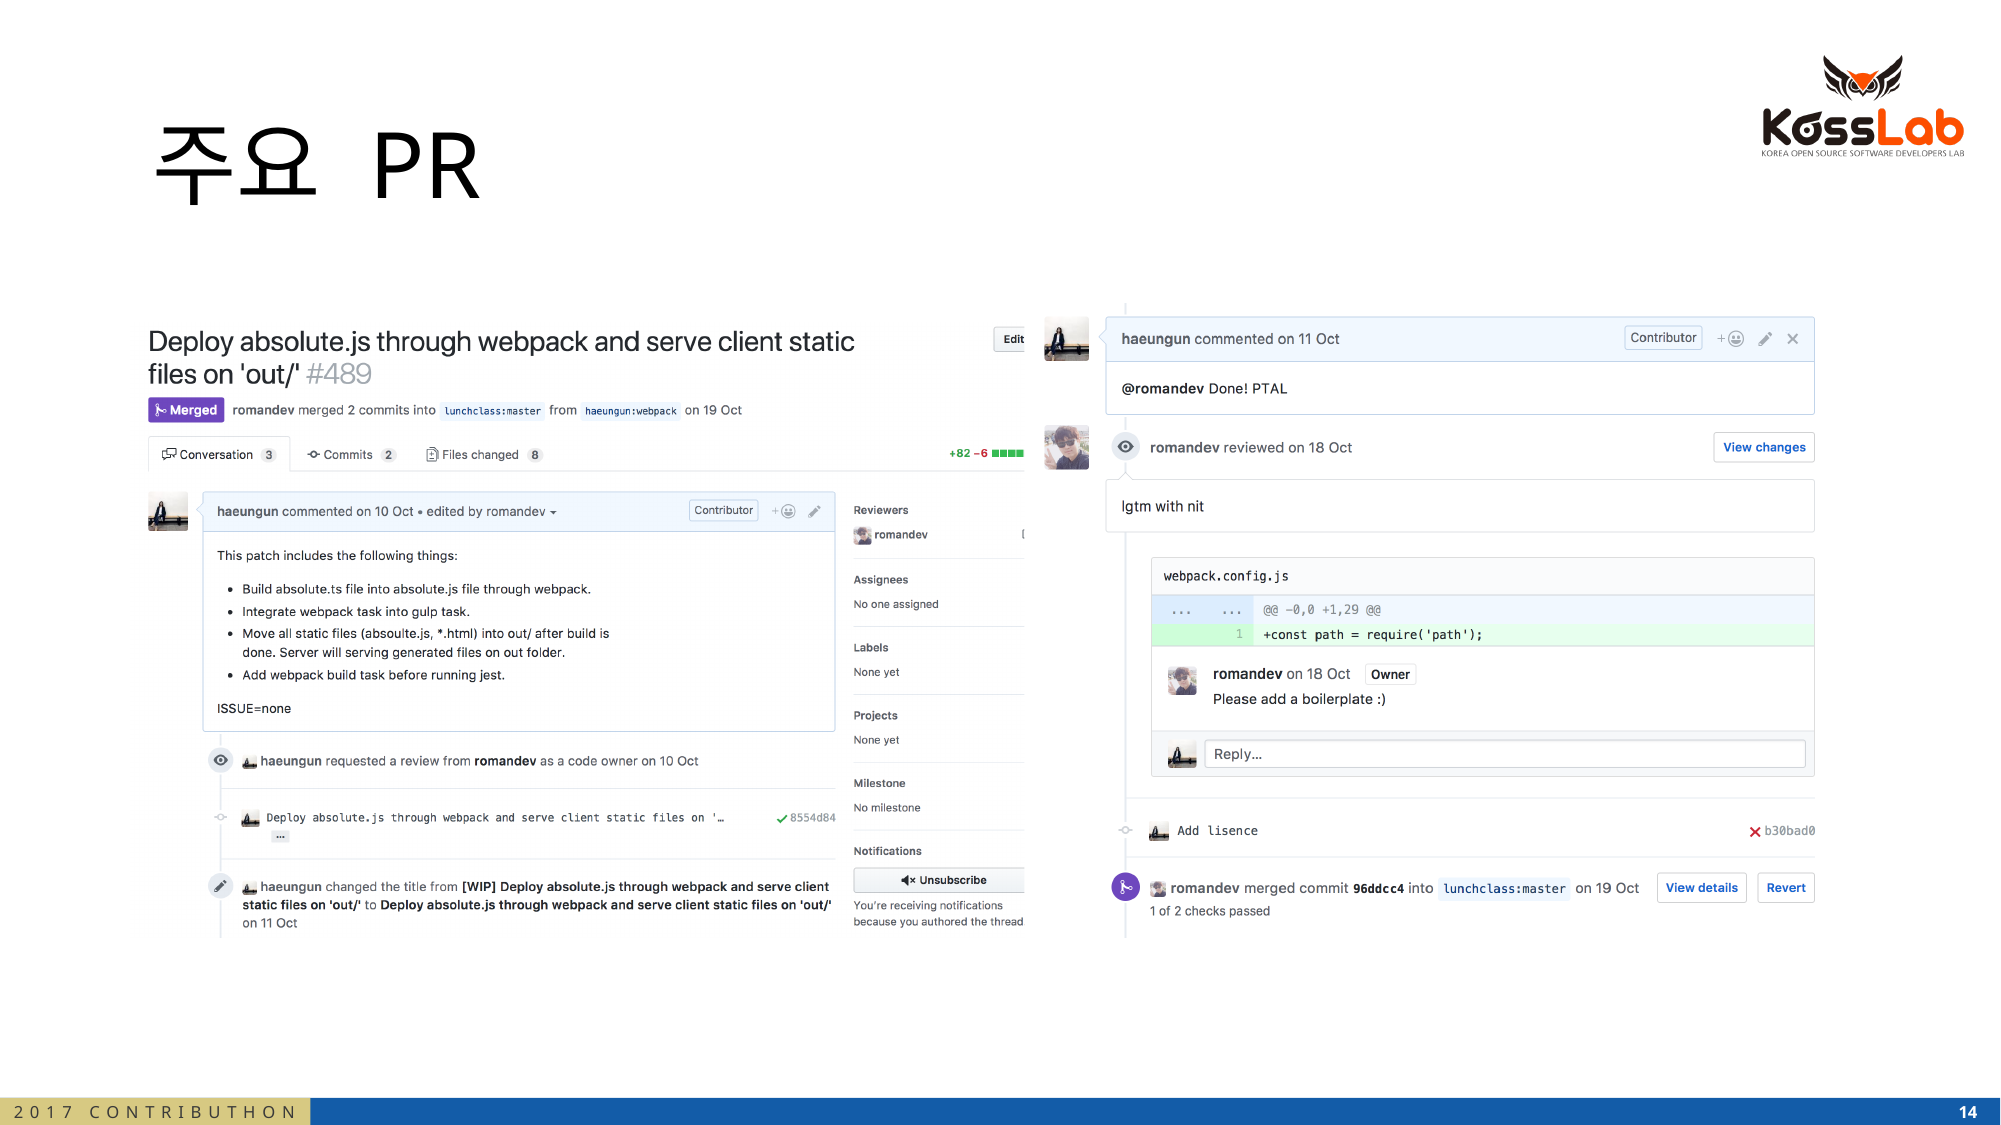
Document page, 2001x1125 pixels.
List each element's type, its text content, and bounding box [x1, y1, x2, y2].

picture [130, 303, 1825, 938]
picture [1748, 14, 1977, 198]
title 주요 PR [137, 59, 1863, 278]
